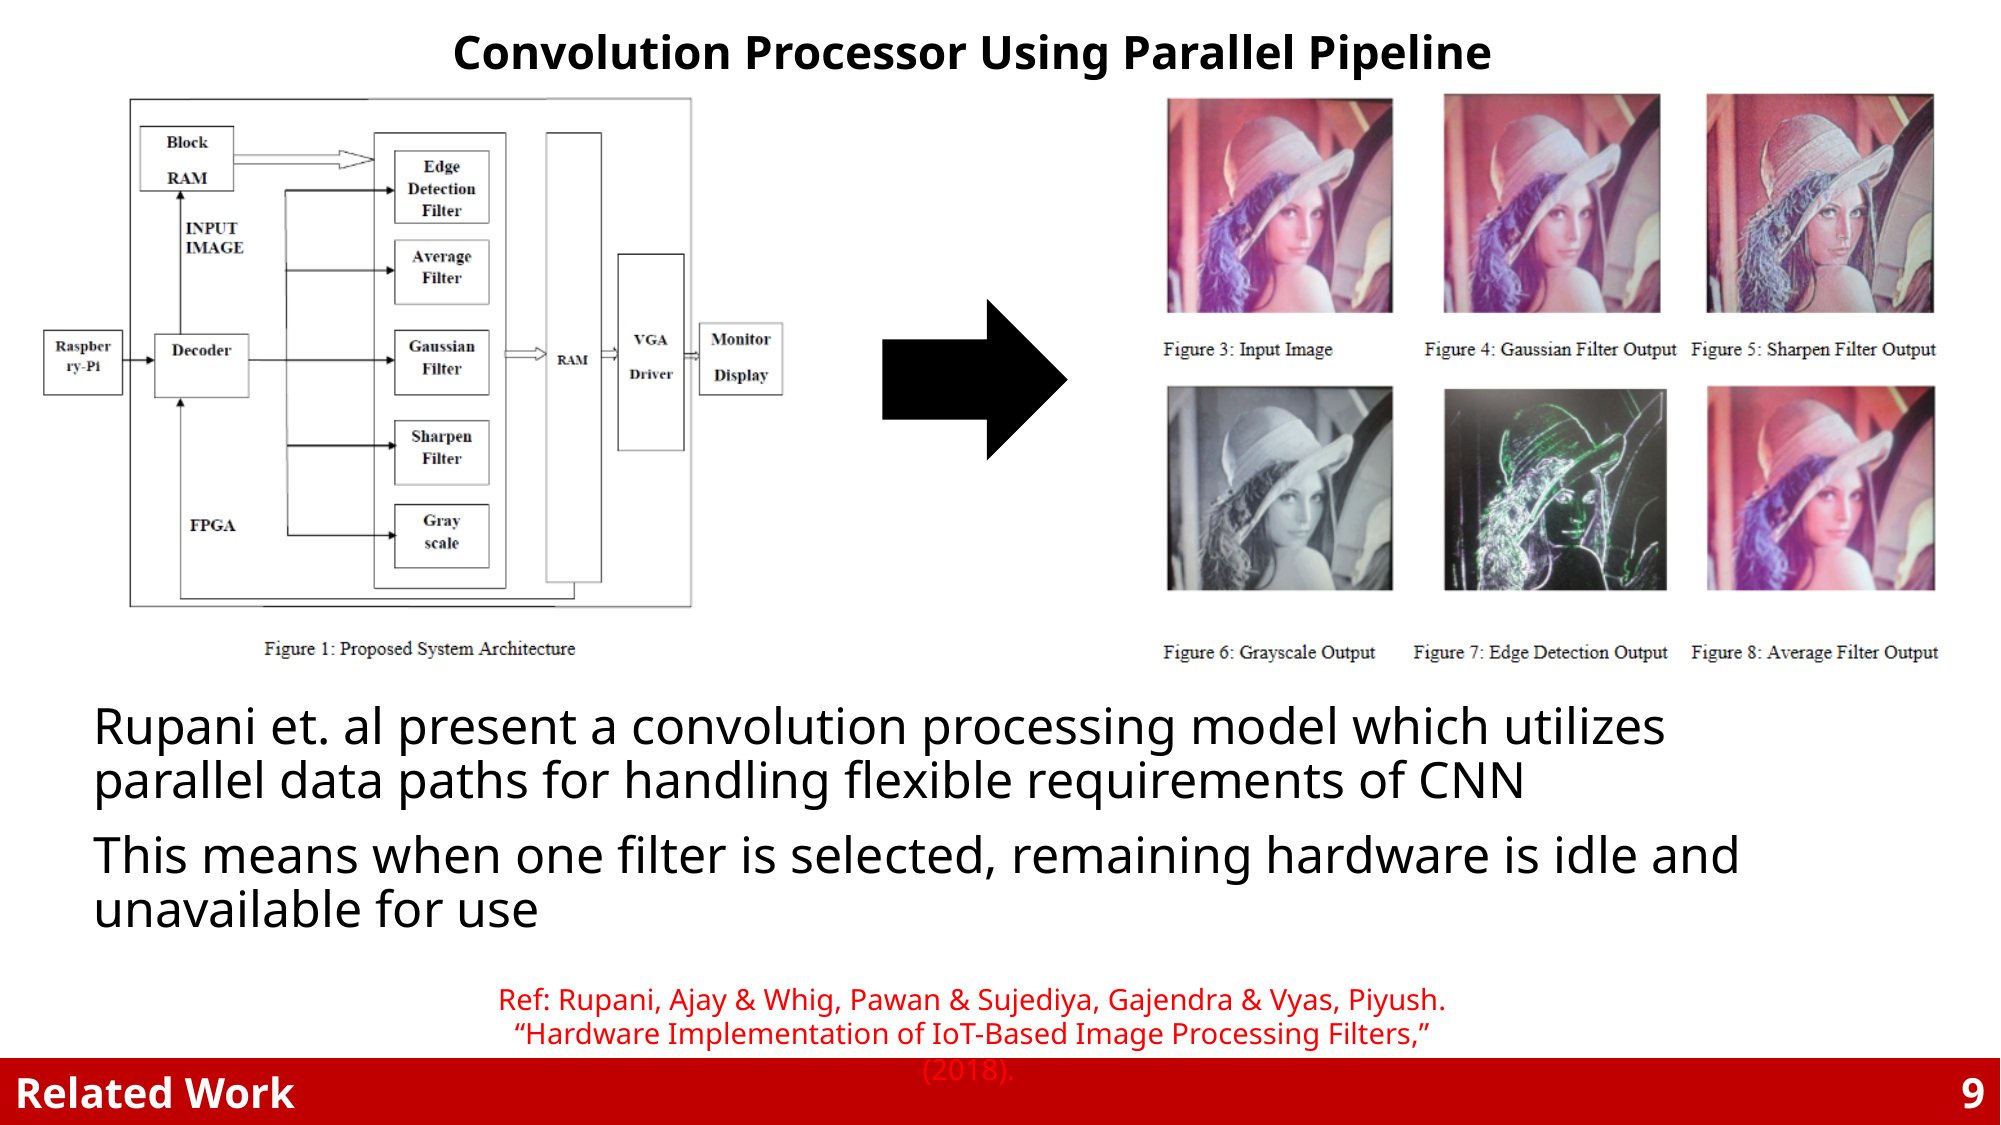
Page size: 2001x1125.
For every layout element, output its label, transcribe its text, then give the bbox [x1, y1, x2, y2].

text_box [788, 1058, 2000, 1125]
text_box Ref: Rupani, Ajay & Whig, Pawan & Sujediya, Gajendra & Vyas, Piyush. “Hardware Implementation of IoT-Based Image Processing Filters,” (2018). [472, 973, 1473, 1094]
list Rupani et. al present a convolution processing model which utilizes parallel data paths for handling flexible requirements of CNN This means when one filter is selected, remaining hardware is idle and unavailable for use [78, 693, 1867, 1001]
text_box Related Work [0, 1059, 788, 1125]
text_box 9 [1910, 1059, 2000, 1125]
picture [36, 82, 790, 677]
text_box [882, 298, 1068, 461]
text_box Convolution Processor Using Parallel Pipeline [394, 22, 1551, 100]
picture [1160, 90, 1942, 670]
